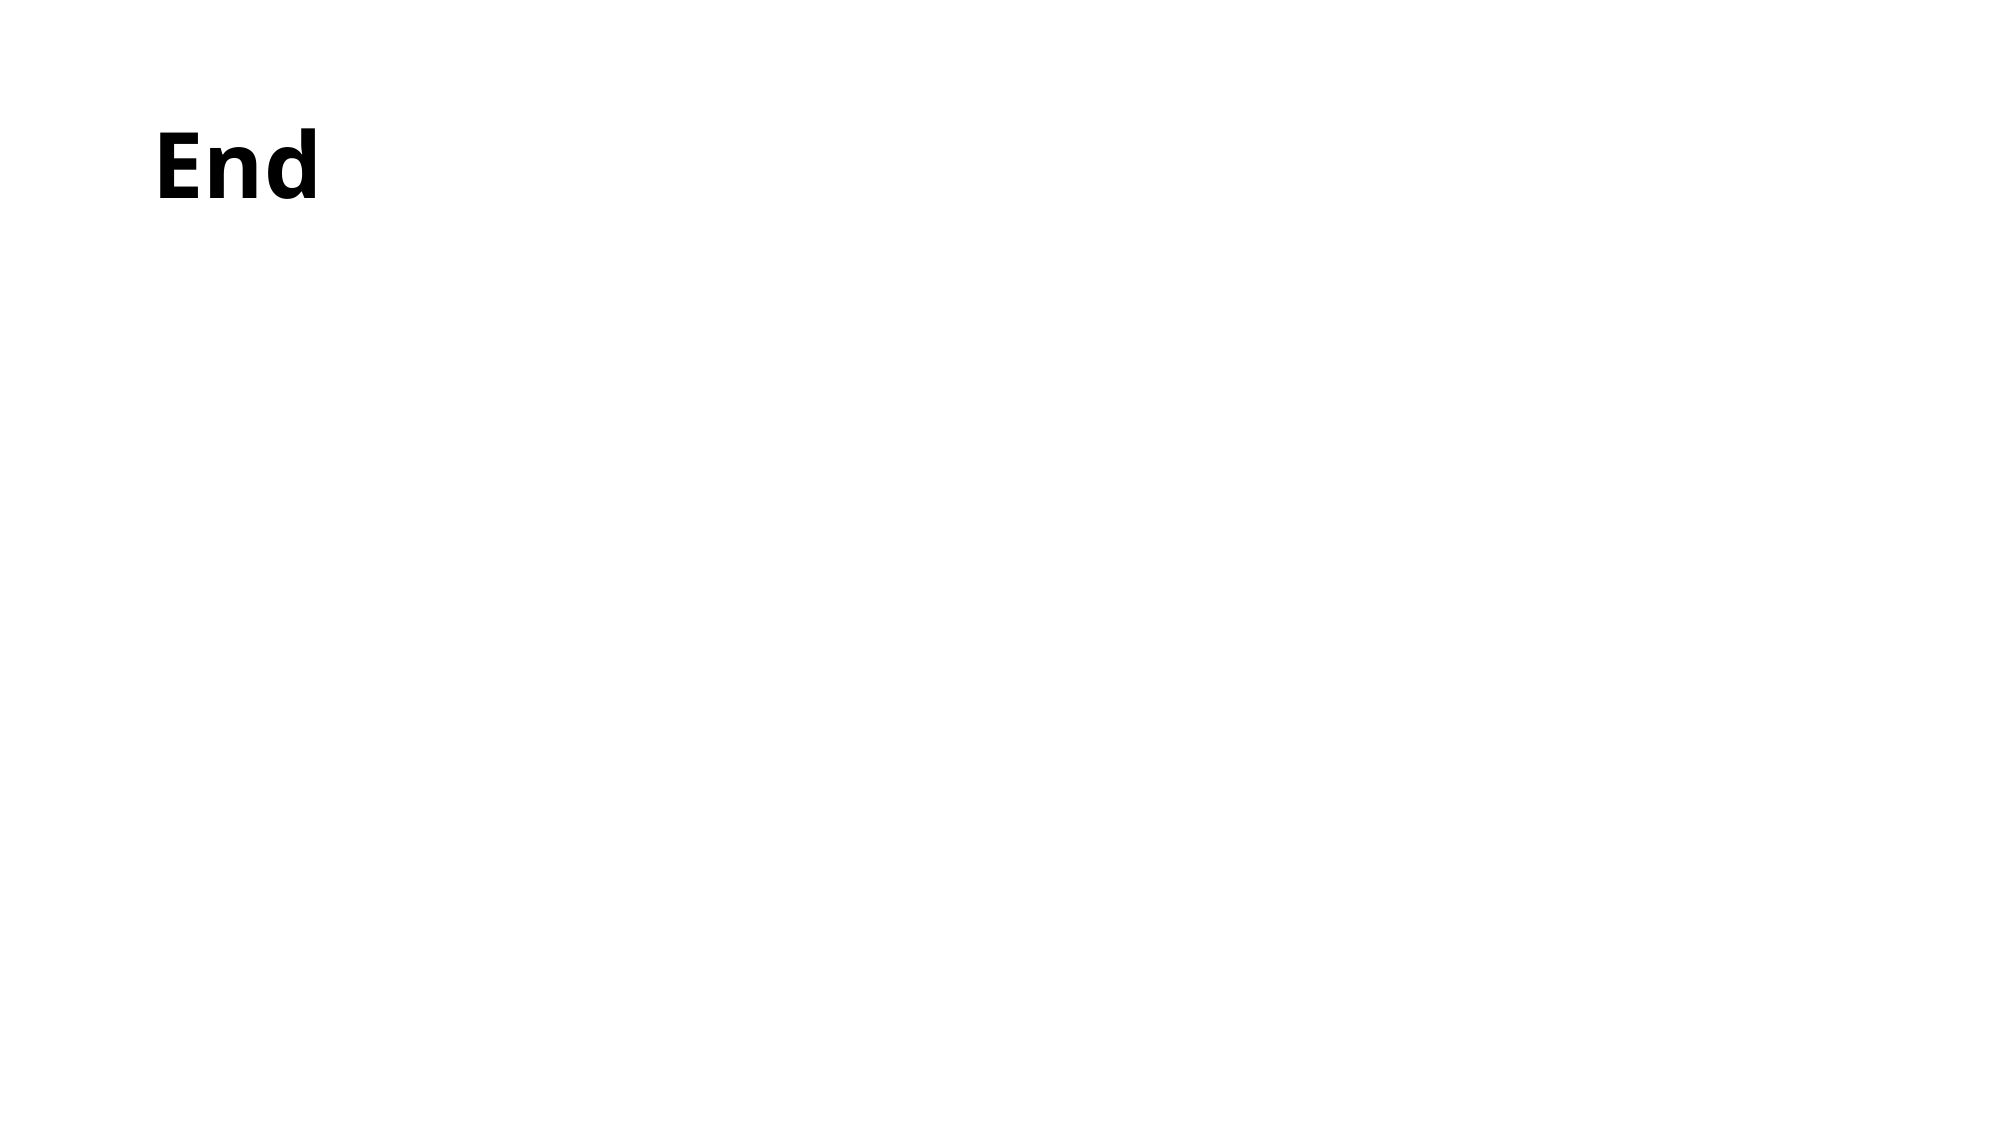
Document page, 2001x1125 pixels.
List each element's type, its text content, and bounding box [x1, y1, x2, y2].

title End [137, 59, 1863, 278]
